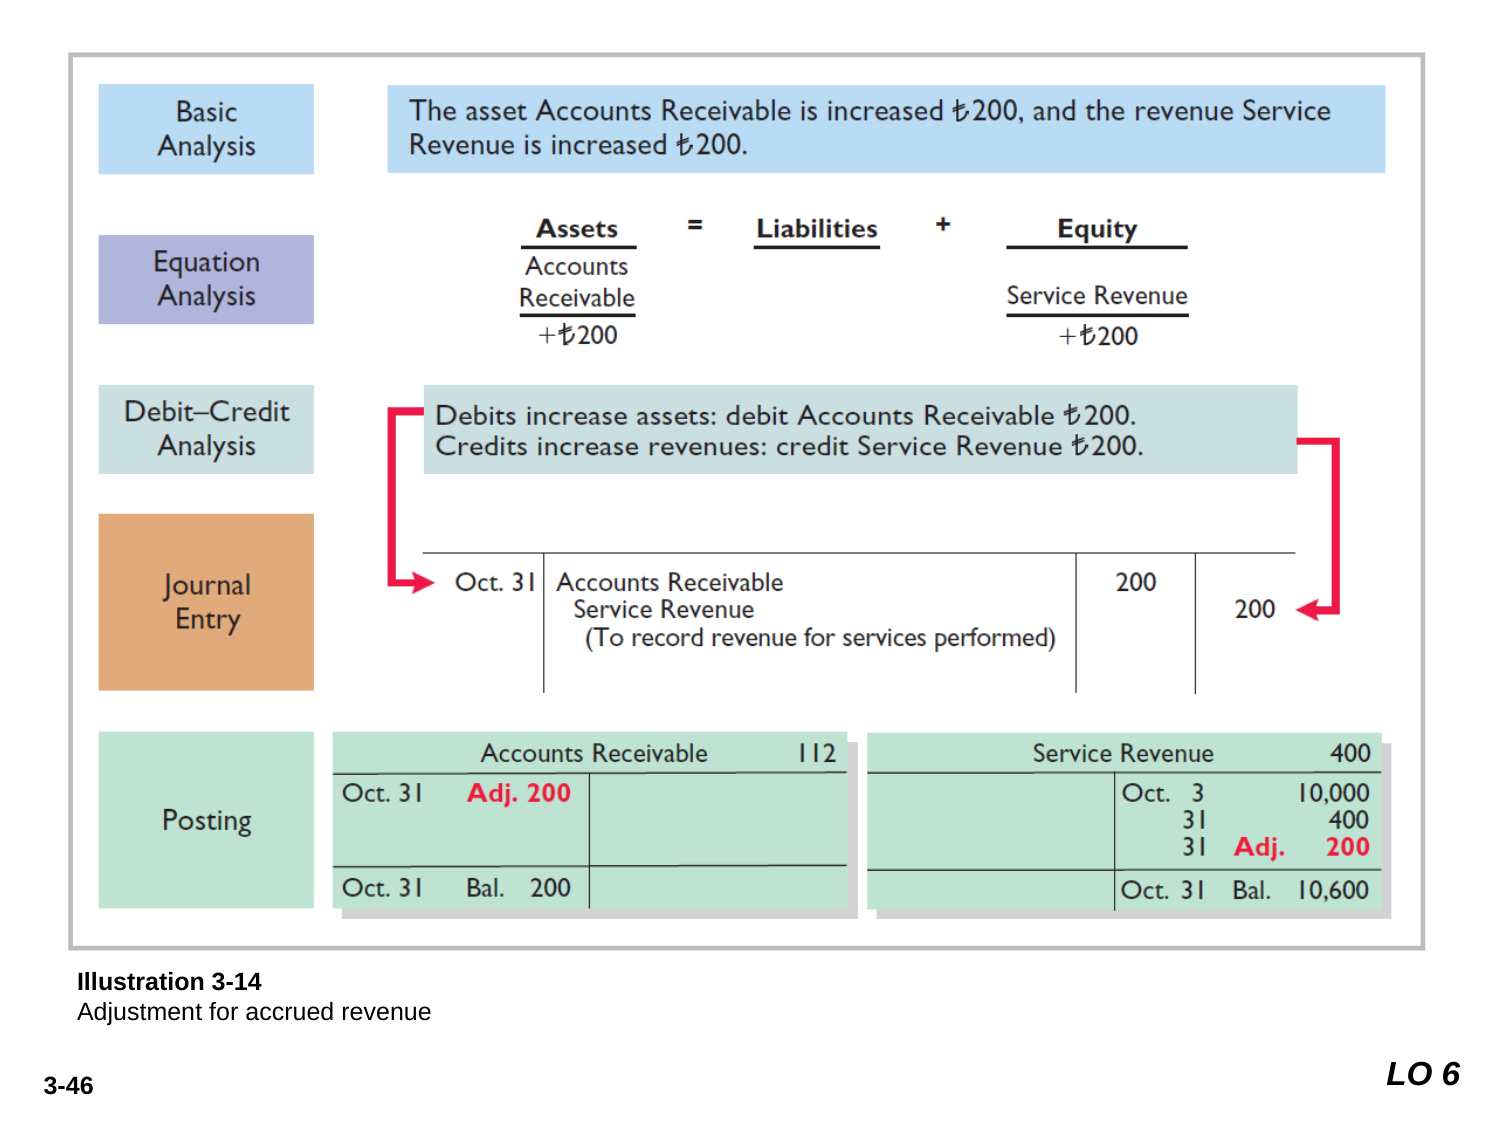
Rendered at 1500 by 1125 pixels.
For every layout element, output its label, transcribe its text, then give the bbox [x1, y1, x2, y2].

text_box LO 6 [1362, 1044, 1475, 1100]
picture [66, 49, 1430, 960]
text_box Illustration 3-14 Adjustment for accrued revenue [62, 965, 513, 1033]
